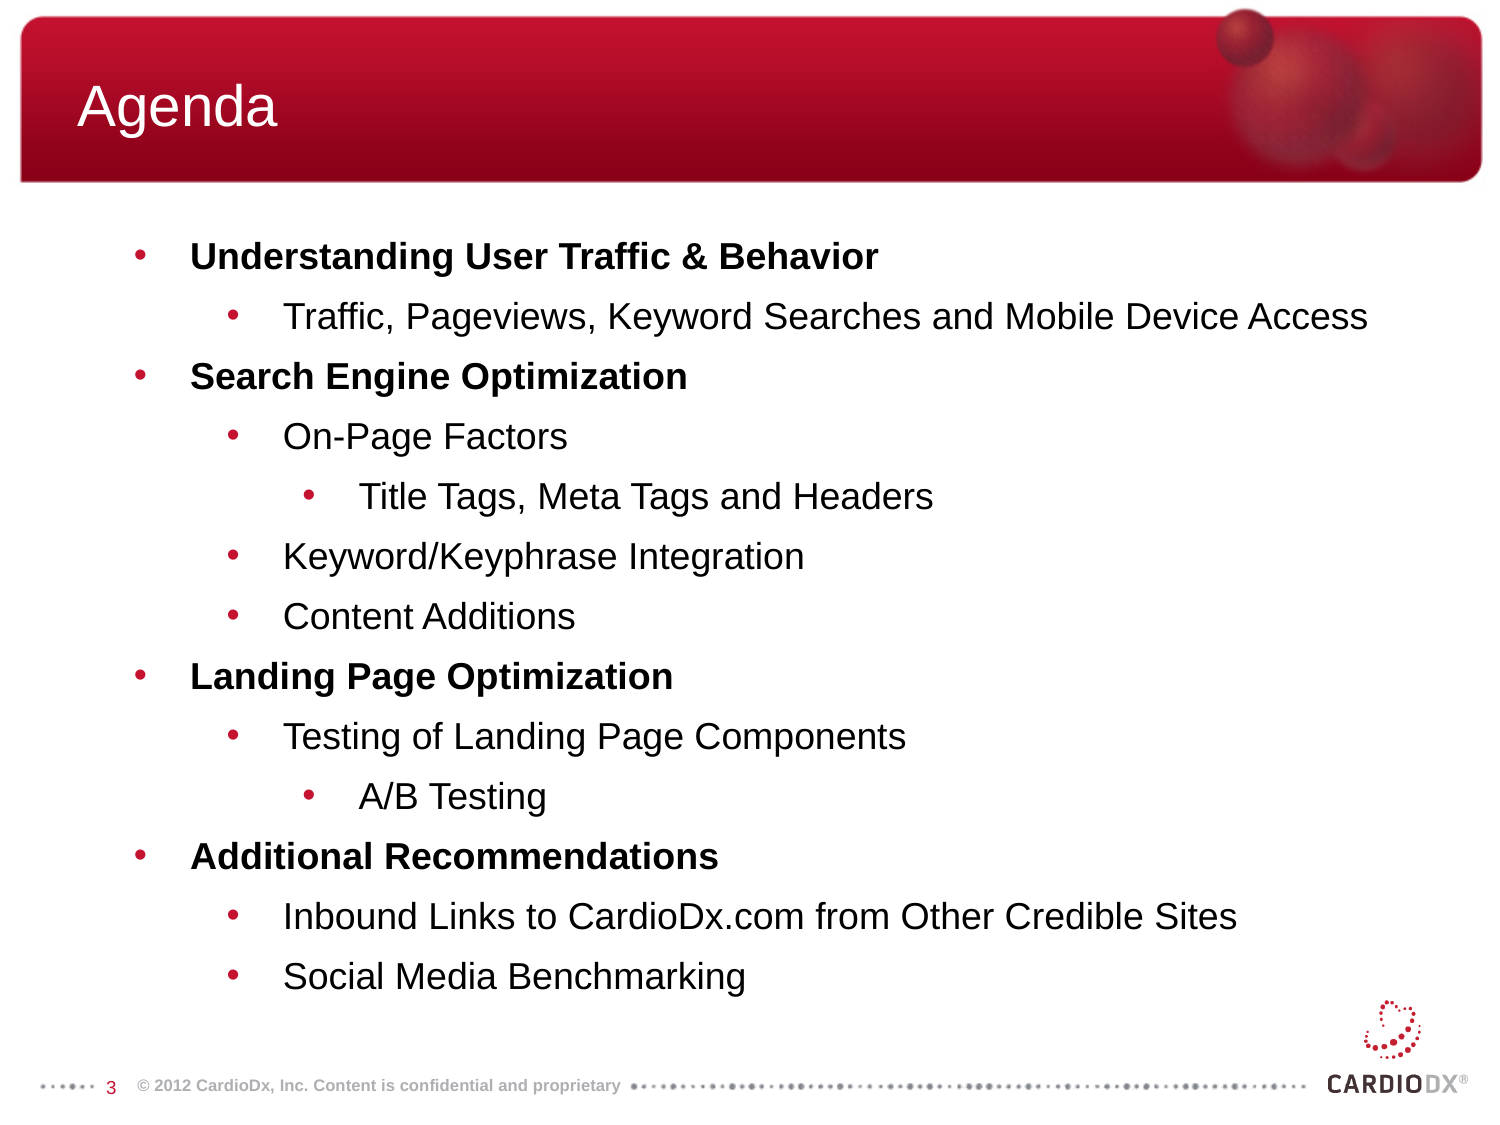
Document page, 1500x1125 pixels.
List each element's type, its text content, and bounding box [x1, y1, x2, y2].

picture [0, 0, 1500, 205]
text_box Understanding User Traffic & Behavior Traffic, Pageviews, Keyword Searches and Mobile Device Access Search Engine Optimization On-Page Factors Title Tags, Meta Tags and Headers Keyword/Keyphrase Integration Content Additions Landing Page Optimization Testing of Landing Page Components A/B Testing Additional Recommendations Inbound Links to CardioDx.com from Other Credible Sites Social Media Benchmarking [62, 224, 1463, 988]
title Agenda [62, 59, 1463, 146]
footer © 2012 CardioDx, Inc. Content is confidential and proprietary [137, 1074, 694, 1118]
picture [0, 1000, 1500, 1125]
slide_number 3 [105, 1075, 137, 1115]
